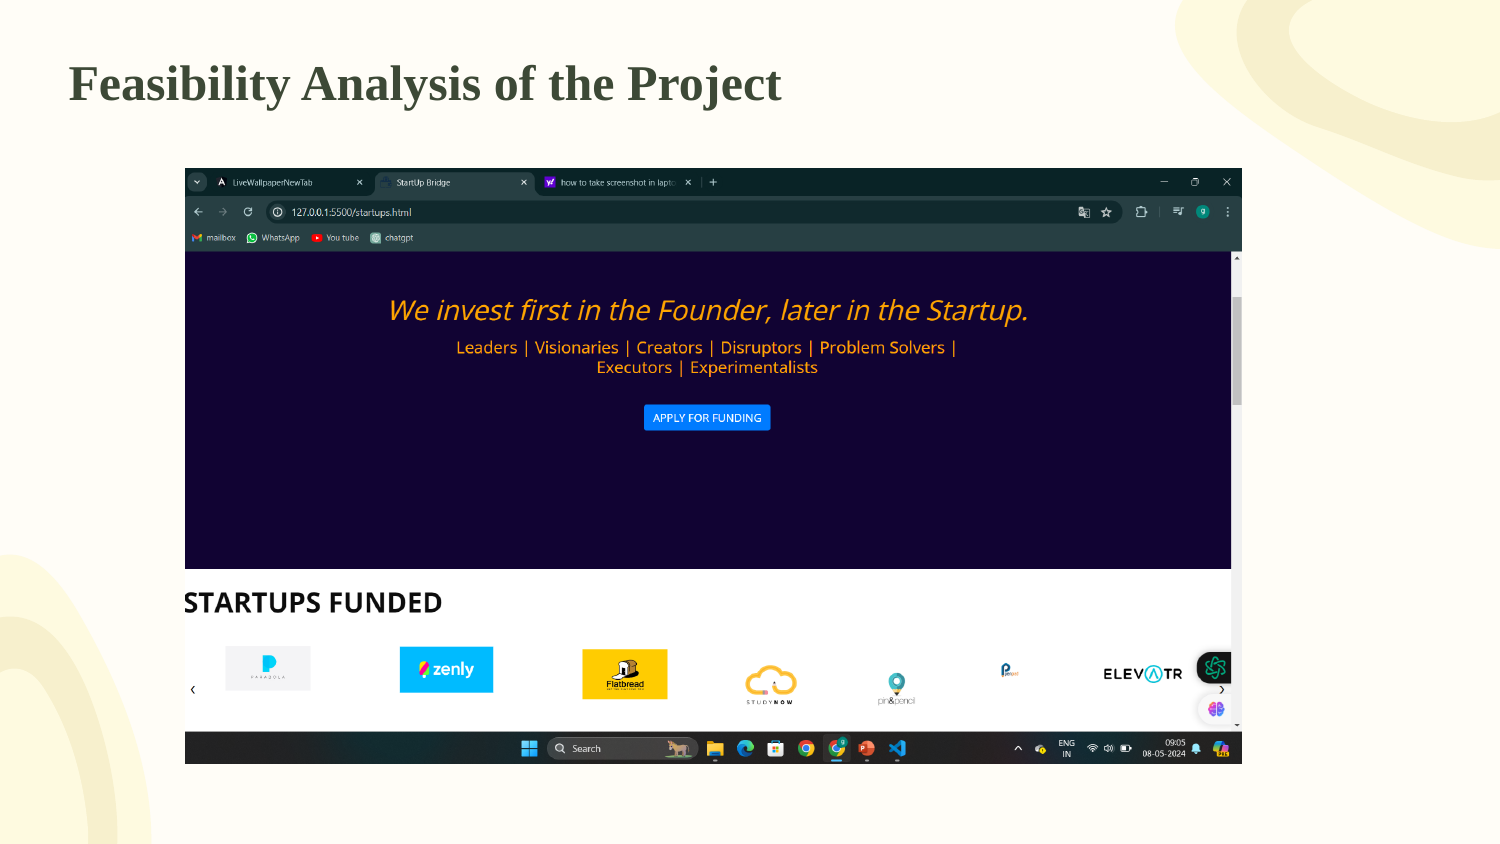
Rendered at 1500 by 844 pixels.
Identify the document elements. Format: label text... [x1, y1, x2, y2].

picture [185, 168, 1242, 764]
title Feasibility Analysis of the Project [53, 35, 1316, 130]
